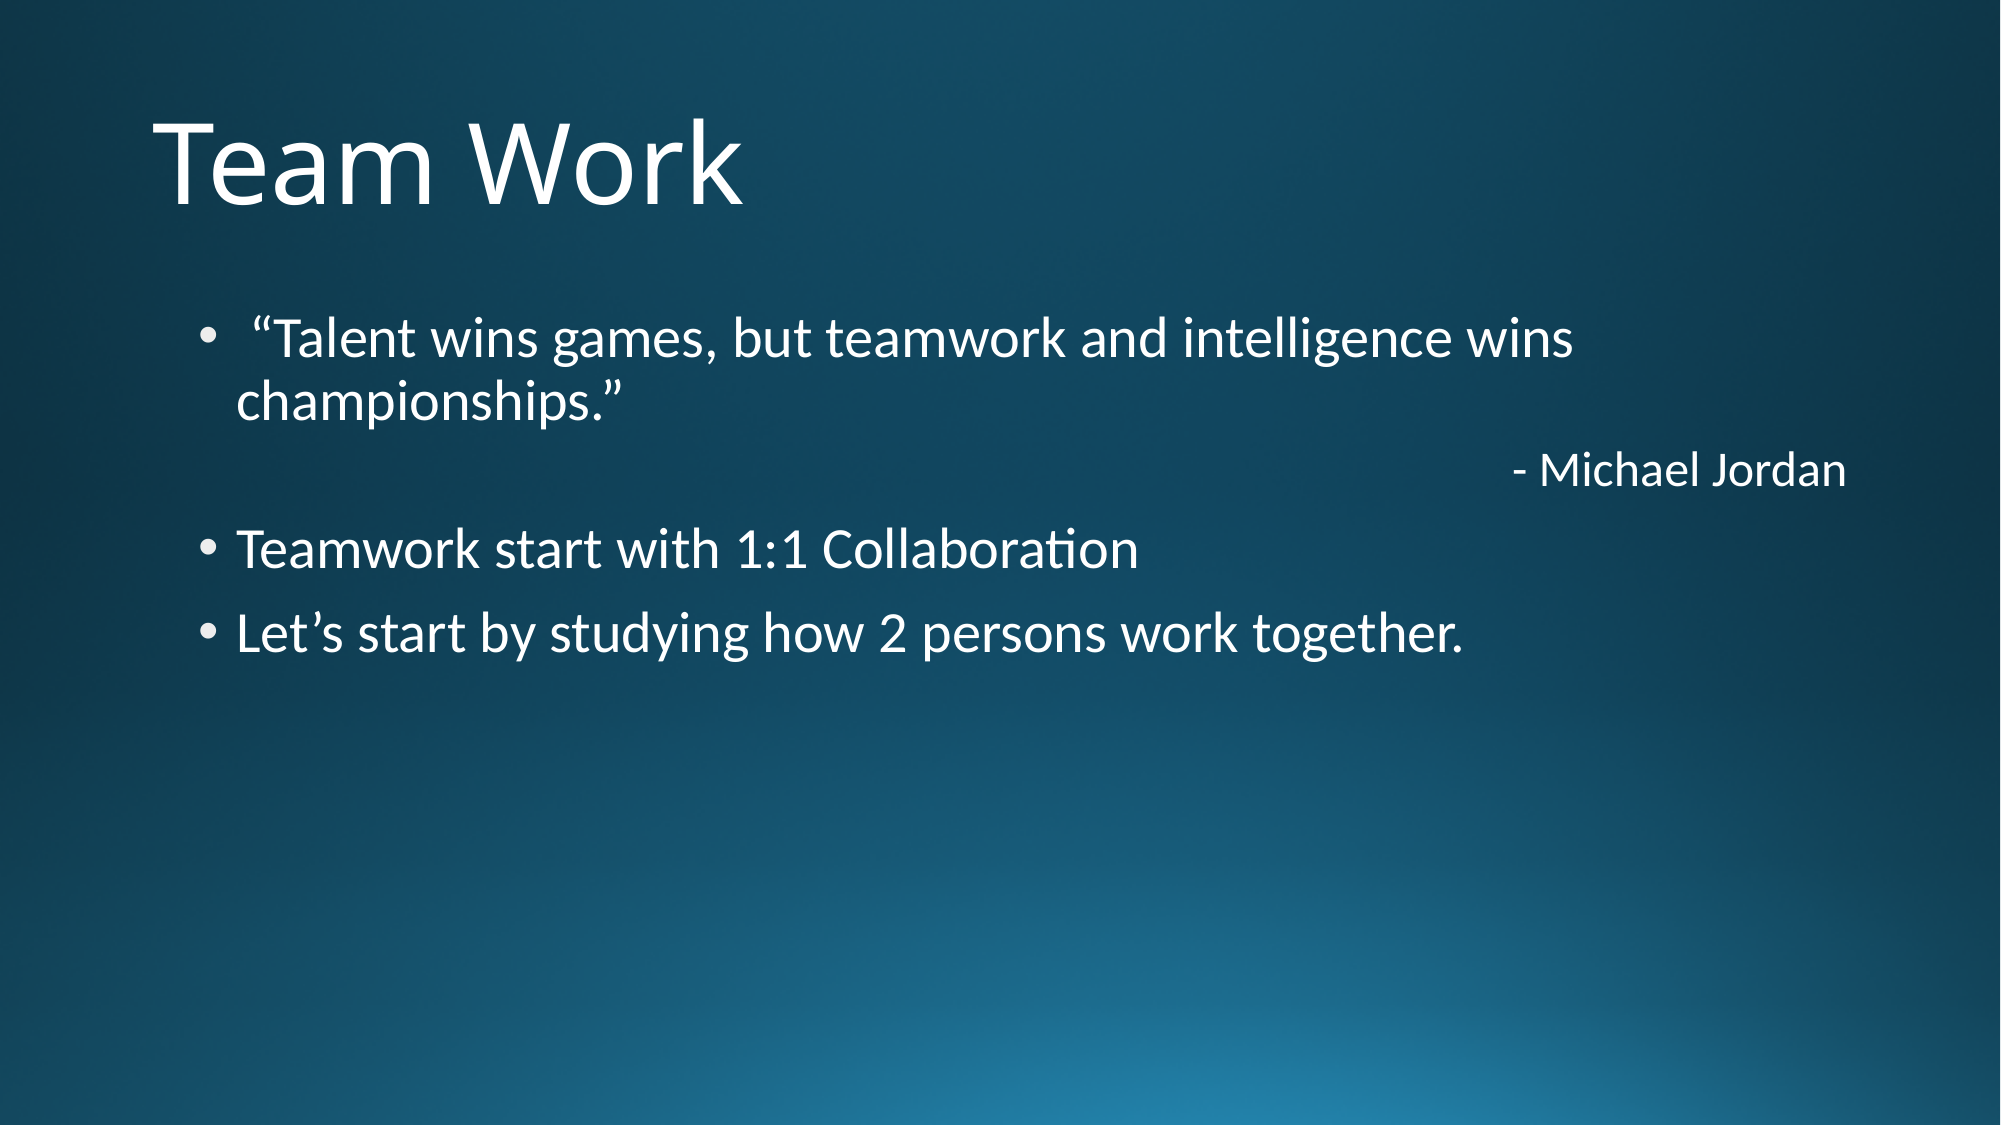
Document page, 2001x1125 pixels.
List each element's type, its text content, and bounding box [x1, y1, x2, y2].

title Team Work [137, 59, 1863, 278]
picture [0, 0, 2001, 1125]
list “Talent wins games, but teamwork and intelligence wins championships.” - Michael Jordan Teamwork start with 1:1 Collaboration Let’s start by studying how 2 persons work together. [183, 299, 1863, 1014]
